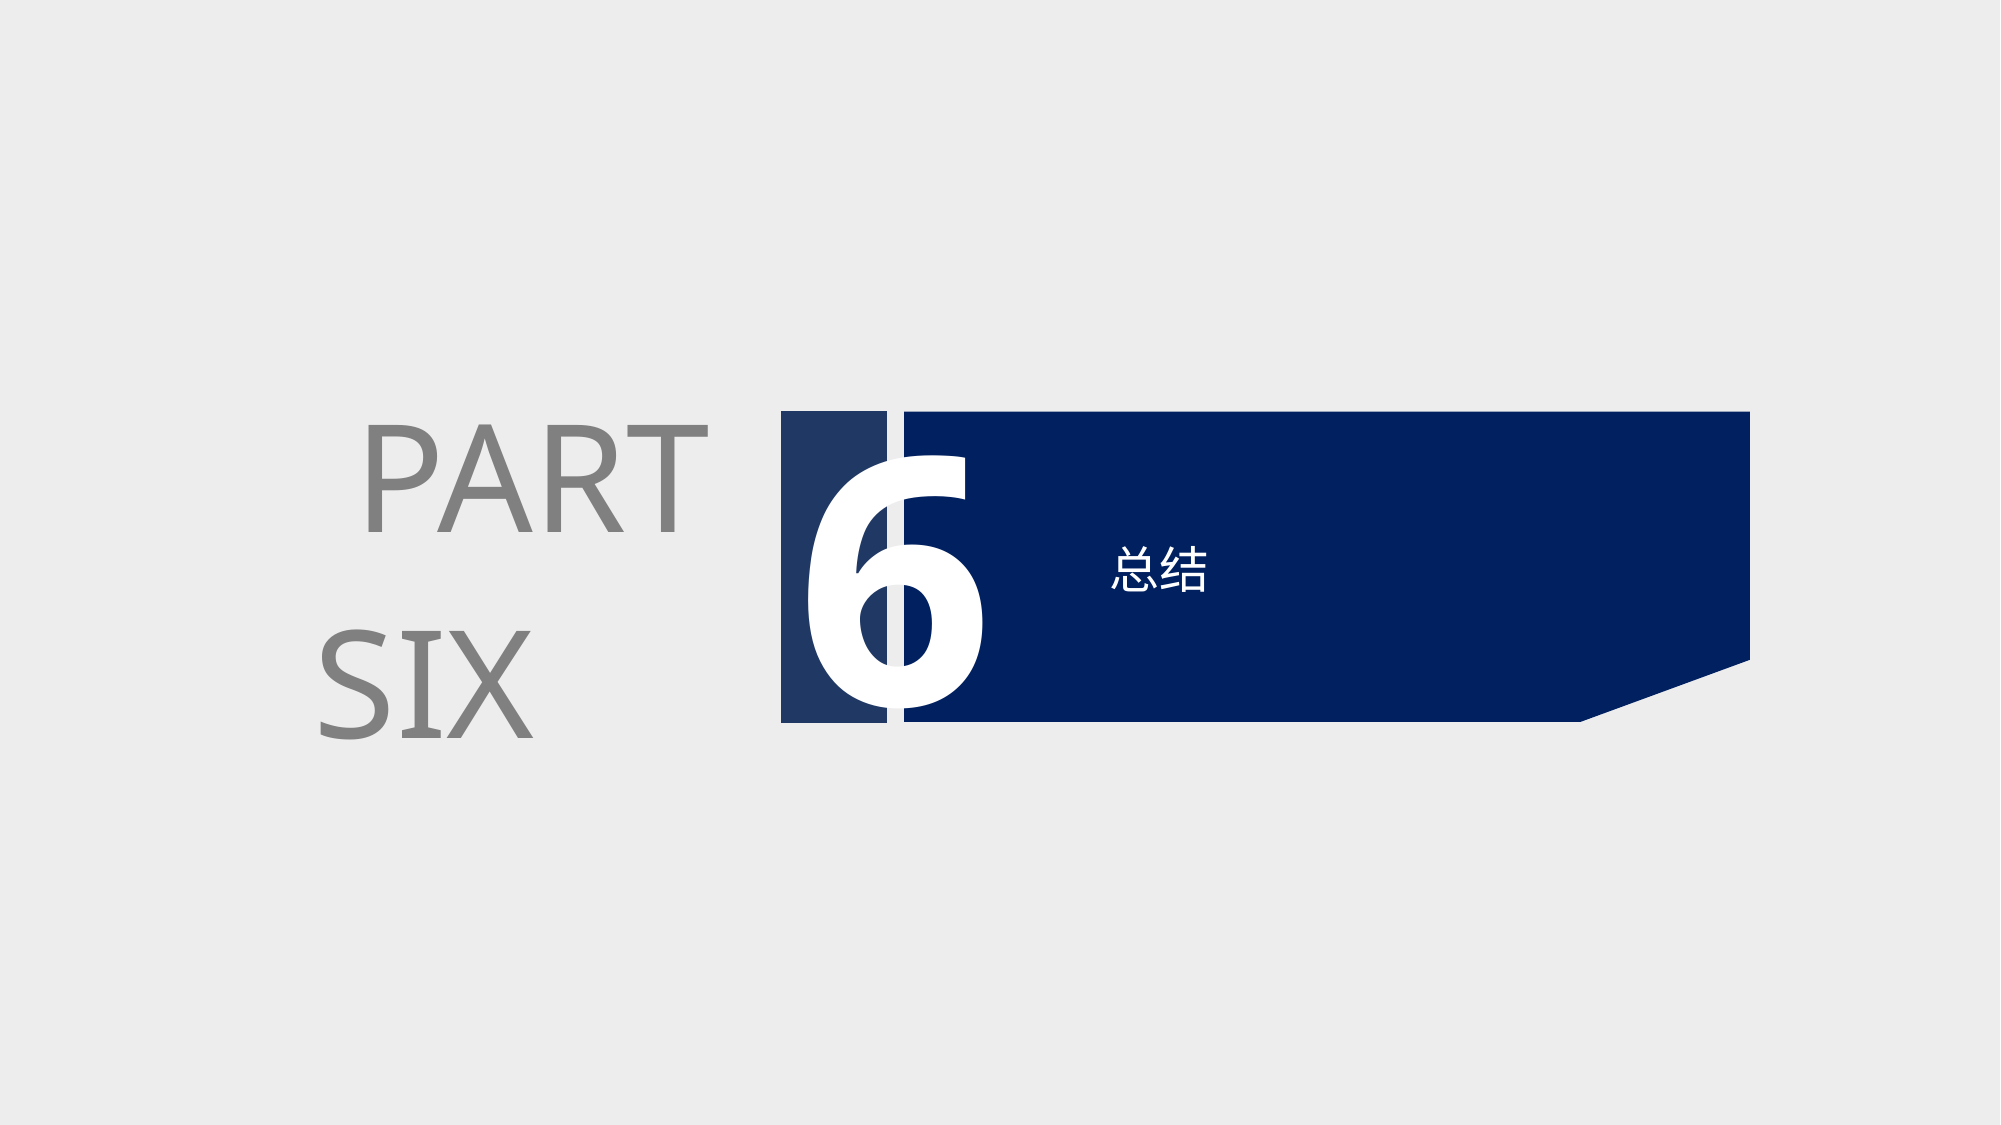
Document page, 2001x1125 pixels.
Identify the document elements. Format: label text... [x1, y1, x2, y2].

text_box 总结 [942, 530, 1378, 606]
text_box PART [339, 375, 726, 570]
text_box [903, 410, 1752, 723]
text_box 6 [781, 411, 887, 723]
text_box SIX [299, 580, 550, 776]
